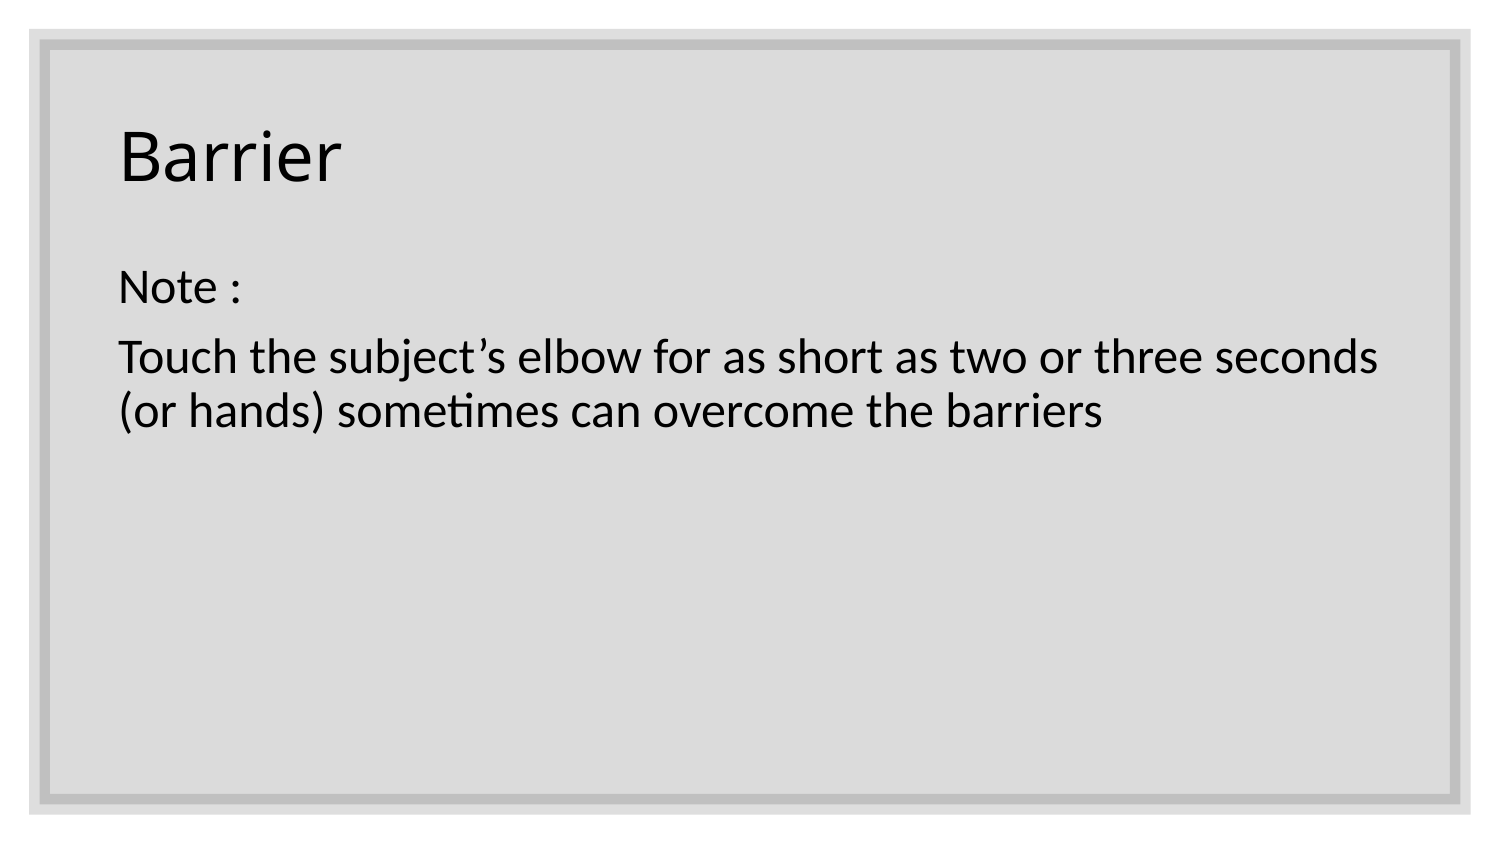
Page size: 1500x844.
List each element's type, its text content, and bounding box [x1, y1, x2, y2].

title Barrier [103, 77, 1397, 241]
text_box [38, 38, 1461, 805]
list Note : Touch the subject’s elbow for as short as two or three seconds (or hands) sometimes can overcome the barriers [103, 253, 1397, 730]
